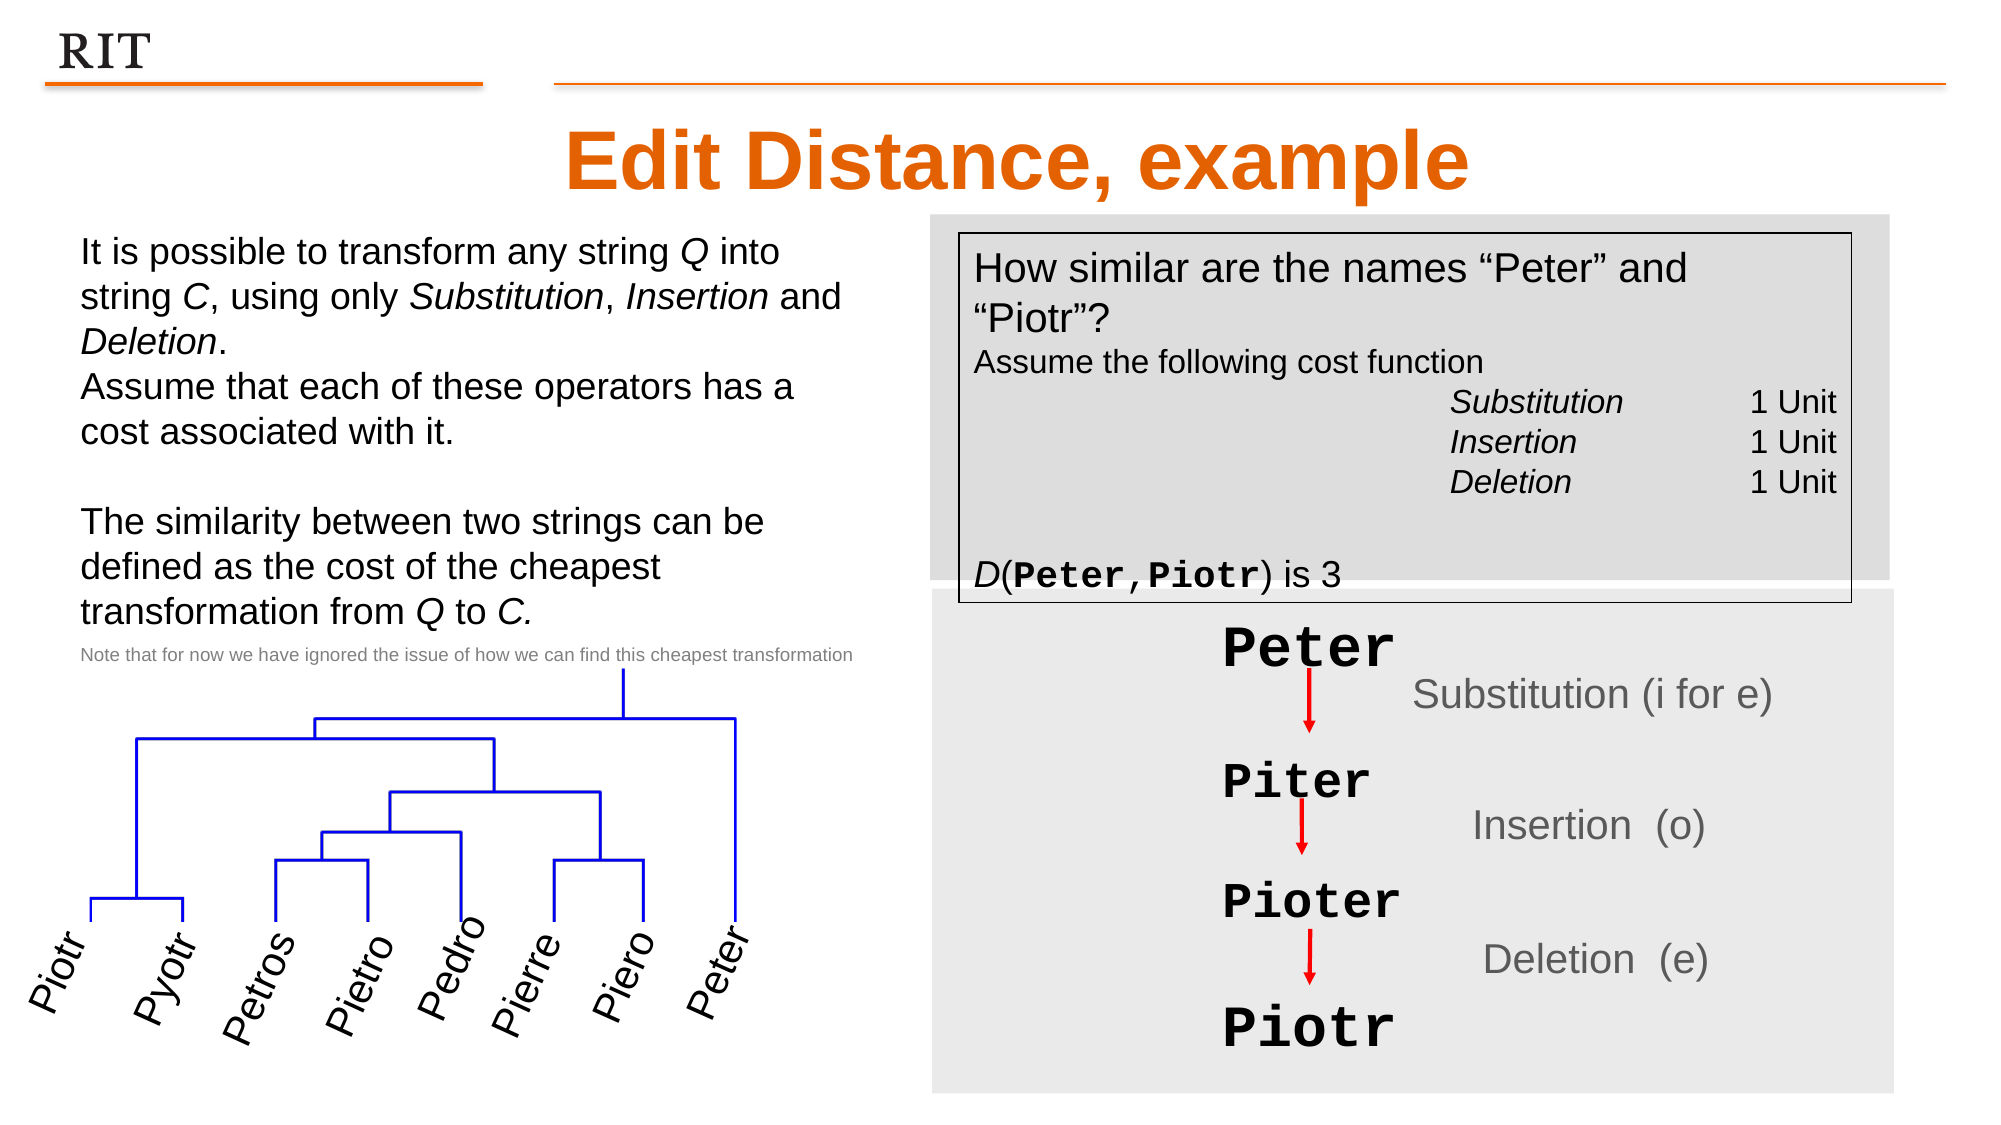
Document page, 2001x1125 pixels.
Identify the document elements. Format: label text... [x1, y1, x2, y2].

text_box How similar are the names “Peter” and “Piotr”? Assume the following cost function Substitution 1 Unit Insertion 1 Unit Deletion 1 Unit D(Peter,Piotr) is 3 [958, 233, 1852, 603]
text_box Insertion (o) [1457, 790, 1733, 855]
text_box [930, 214, 1890, 581]
text_box Substitution (i for e) [1397, 659, 1801, 724]
text_box Peter [651, 884, 780, 1044]
text_box Pedro [404, 930, 494, 1028]
text_box [1303, 668, 1316, 734]
picture [89, 668, 737, 922]
text_box [1303, 928, 1316, 986]
text_box [932, 588, 1894, 1094]
text_box It is possible to transform any string Q into string C, using only Substitution, Insertion and Deletion. Assume that each of these operators has a cost associated with it. The similarity between two strings can be defined as the cost of the cheapest transformation from Q to C. Note that for now we have ignored the issue of how we can find this cheapest transformation [65, 219, 871, 744]
text_box Deletion (e) [1467, 924, 1737, 990]
text_box Piotr [0, 873, 106, 1038]
text_box Peter Piter Pioter Piotr [1207, 603, 1418, 1066]
text_box Petros [187, 930, 315, 1069]
text_box Pierre [457, 930, 581, 1061]
text_box Pietro [290, 930, 415, 1061]
text_box Pyotr [98, 930, 217, 1049]
text_box [1295, 798, 1309, 856]
title Edit Distance, example [117, 114, 1918, 198]
text_box Piero [557, 930, 675, 1047]
